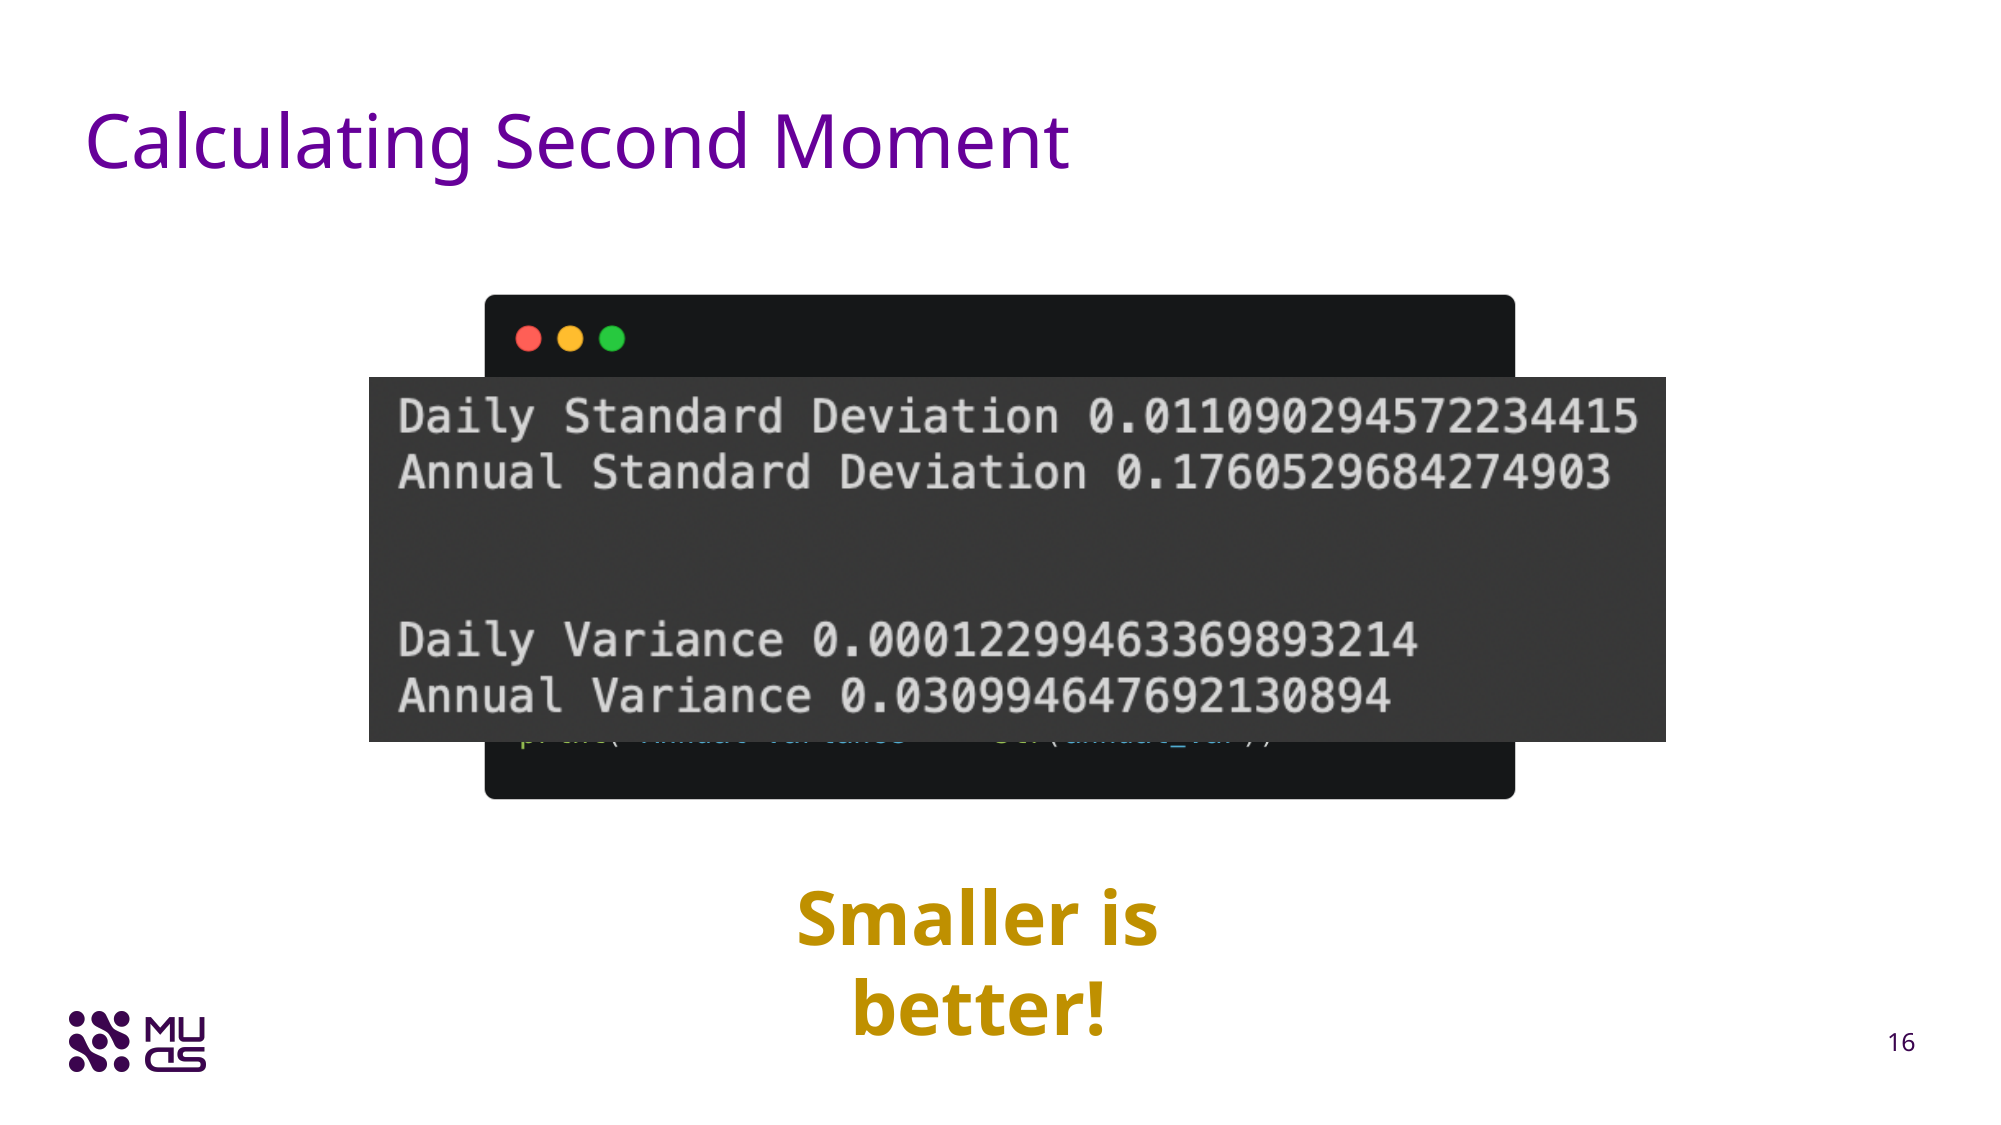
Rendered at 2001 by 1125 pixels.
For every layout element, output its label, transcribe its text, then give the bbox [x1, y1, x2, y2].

text_box Smaller is better! [648, 925, 1309, 1058]
picture [369, 178, 1666, 917]
title Calculating Second Moment [69, 84, 1931, 204]
slide_number ‹#› [1862, 1013, 1931, 1074]
picture [69, 1011, 206, 1072]
